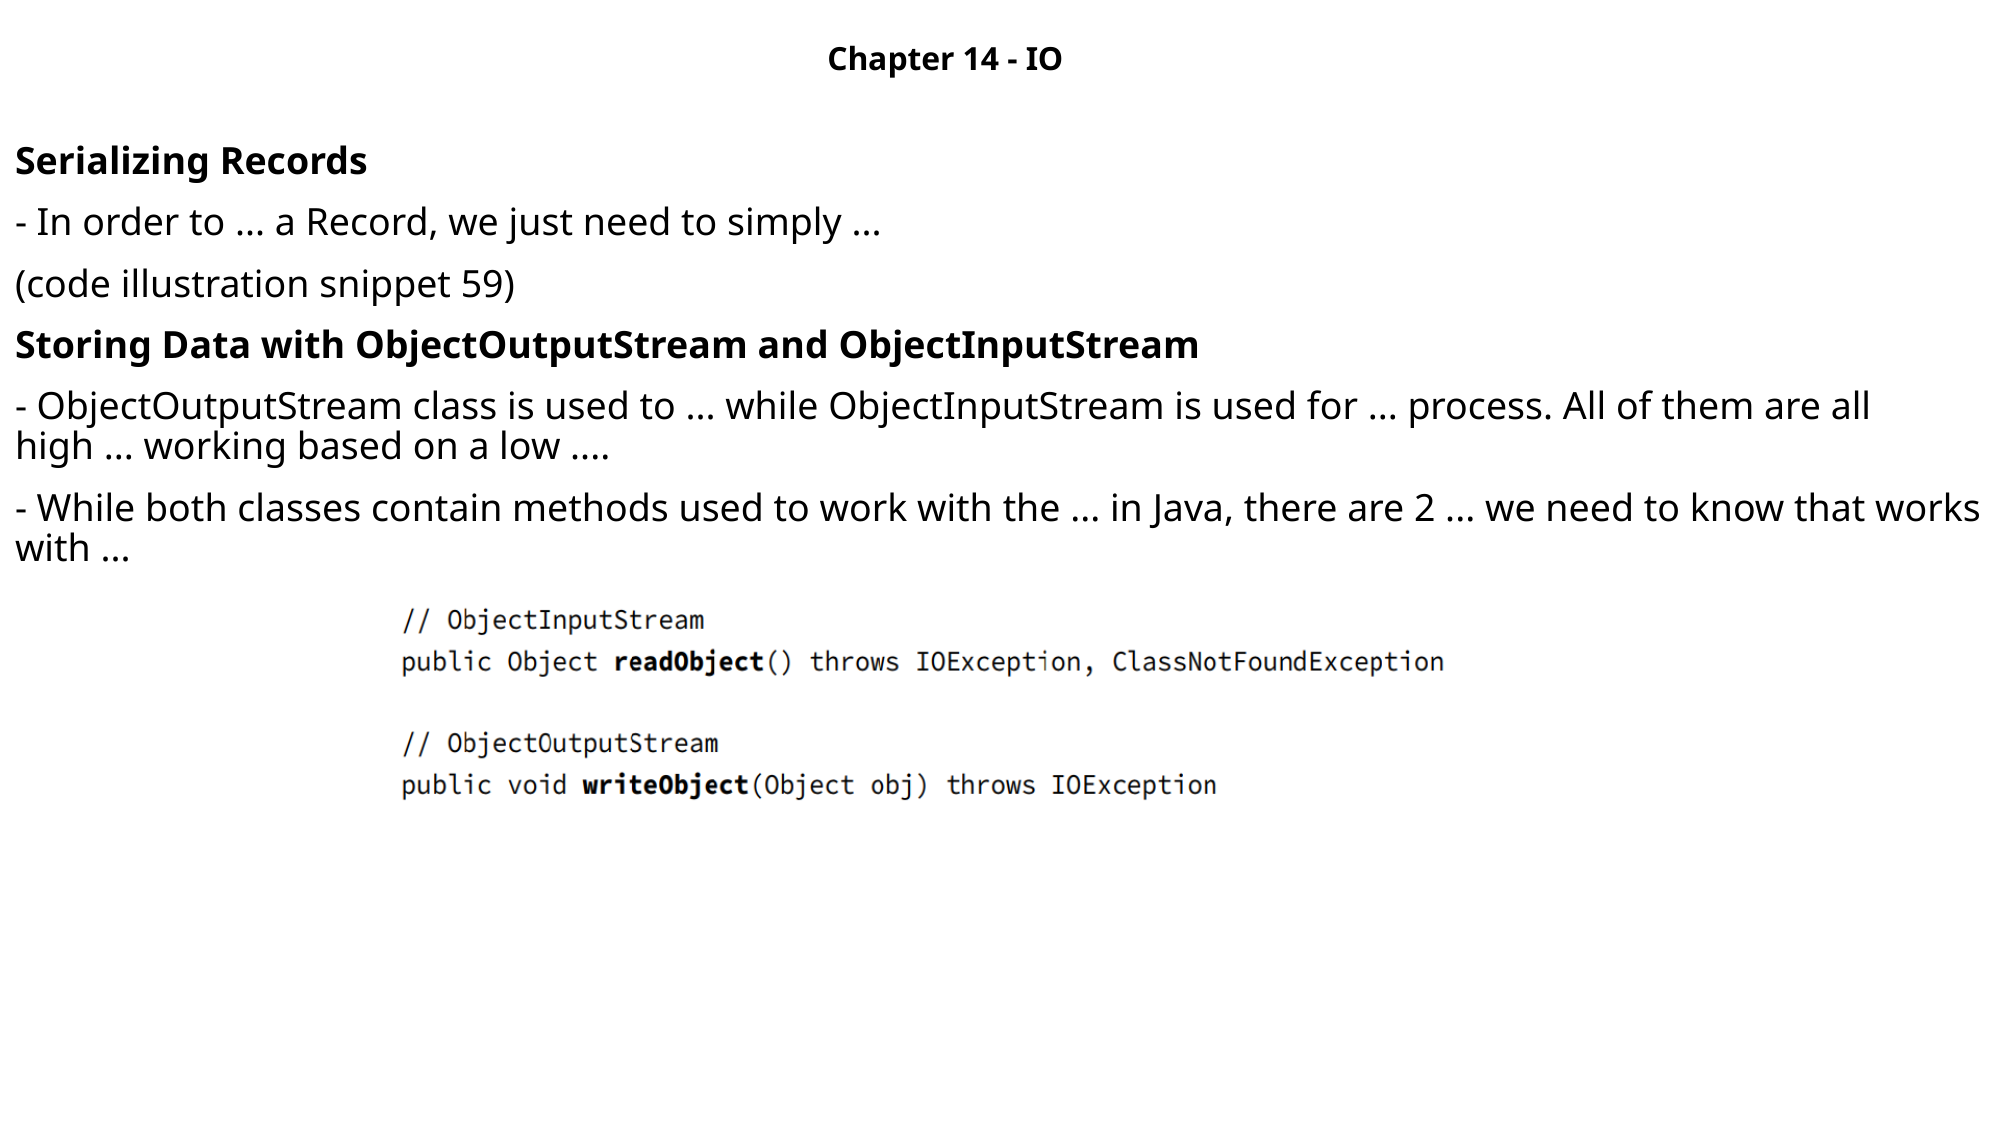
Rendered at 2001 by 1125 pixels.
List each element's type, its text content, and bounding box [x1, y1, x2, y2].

text_box Serializing Records - In order to ... a Record, we just need to simply ... (code illustration snippet 59) Storing Data with ObjectOutputStream and ObjectInputStream - ObjectOutputStream class is used to ... while ObjectInputStream is used for ... process. All of them are all high ... working based on a low .... - While both classes contain methods used to work with the ... in Java, there are 2 ... we need to know that works with ... [0, 134, 2000, 1125]
picture [382, 587, 1509, 822]
subtitle Chapter 14 - IO [24, 35, 1866, 86]
